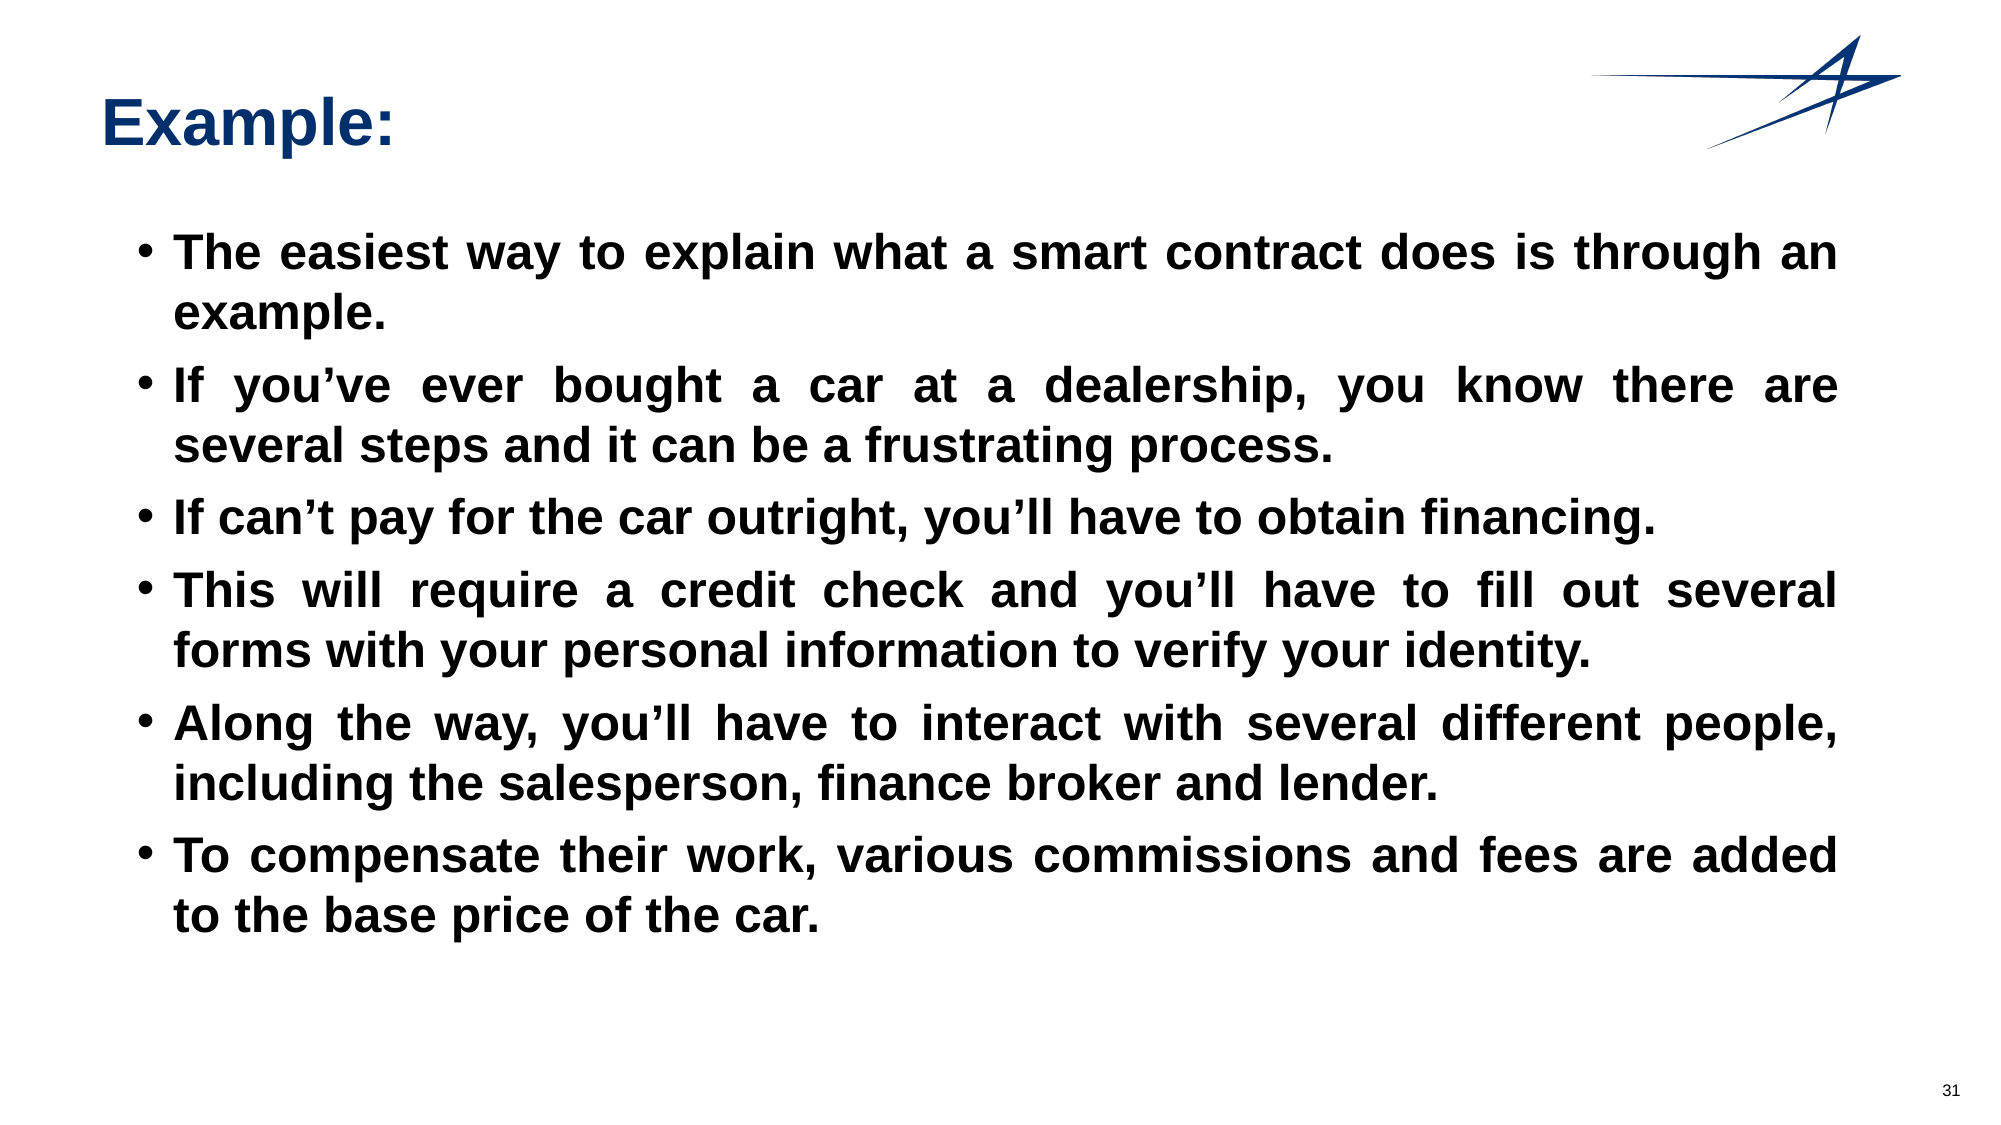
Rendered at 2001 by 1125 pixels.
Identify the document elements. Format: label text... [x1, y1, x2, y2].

title Example: [101, 75, 1701, 163]
picture [1584, 35, 1901, 149]
list The easiest way to explain what a smart contract does is through an example. If you’ve ever bought a car at a dealership, you know there are several steps and it can be a frustrating process. If can’t pay for the car outright, you’ll have to obtain financing. This will require a credit check and you’ll have to fill out several forms with your personal information to verify your identity. Along the way, you’ll have to interact with several different people, including the salesperson, finance broker and lender. To compensate their work, various commissions and fees are added to the base price of the car. [136, 219, 1840, 1006]
